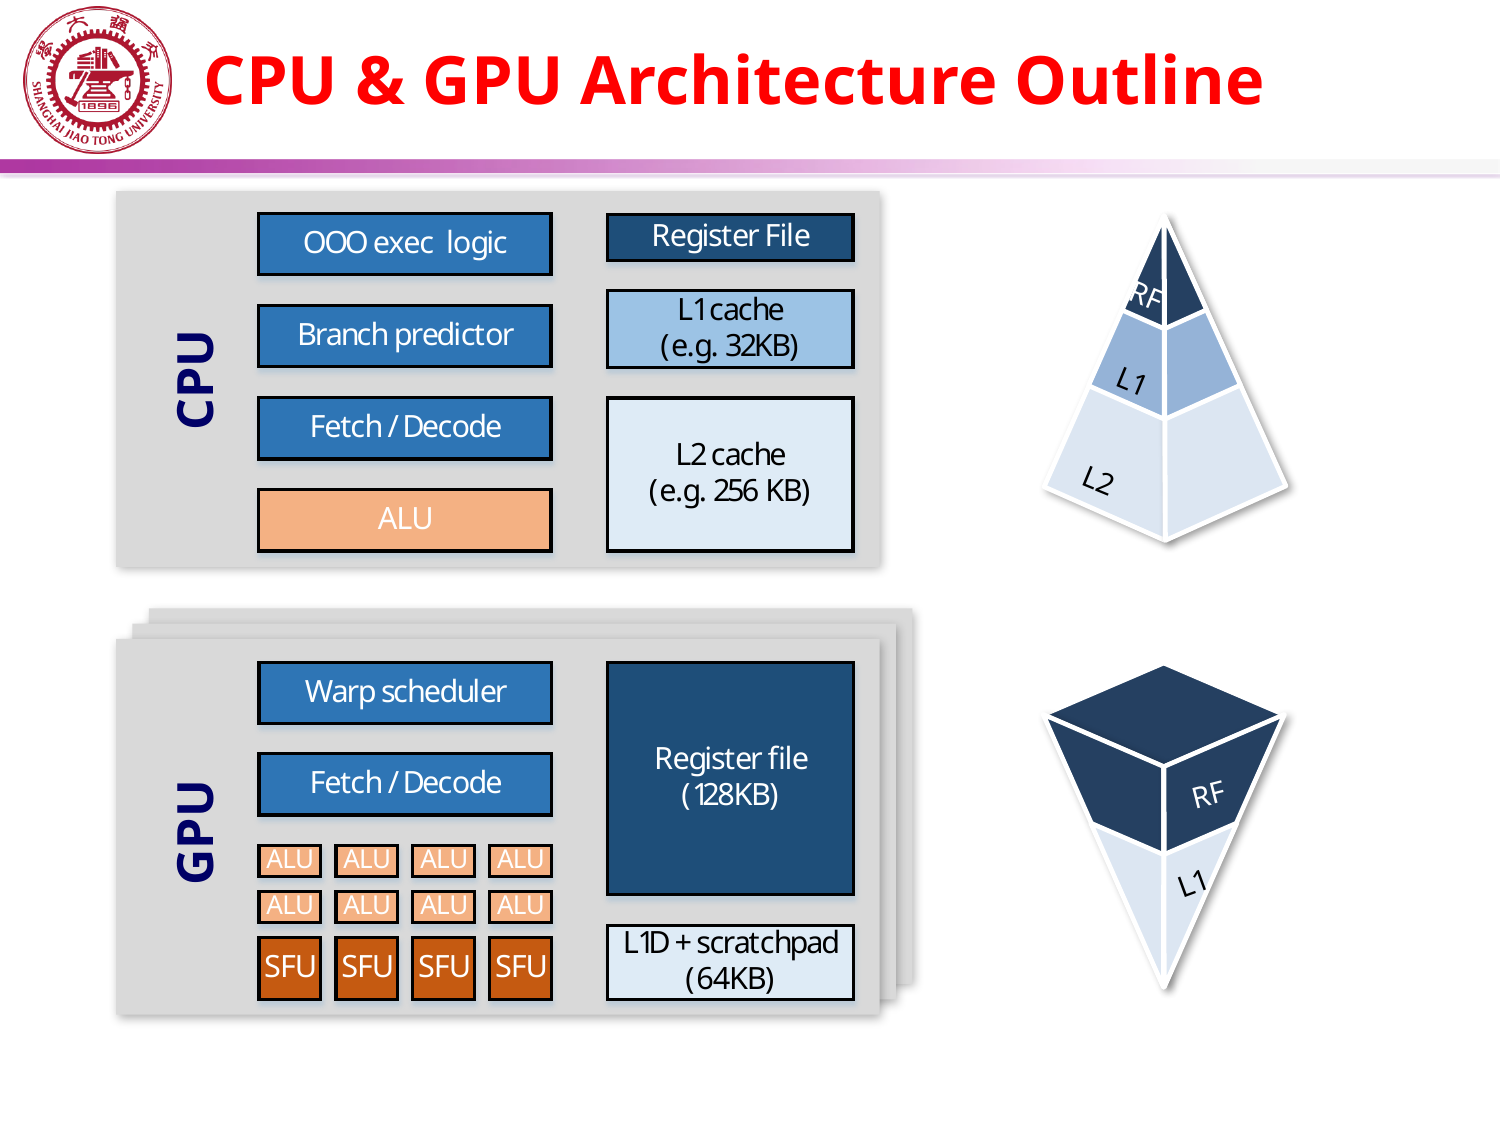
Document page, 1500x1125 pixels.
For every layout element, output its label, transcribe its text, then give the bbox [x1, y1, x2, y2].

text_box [1066, 220, 1232, 527]
text_box [116, 638, 880, 1015]
picture [0, 6, 1500, 179]
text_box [1042, 662, 1285, 985]
text_box [132, 623, 896, 1000]
text_box [116, 191, 880, 567]
picture [597, 655, 865, 1015]
text_box [148, 608, 913, 984]
picture [597, 207, 864, 566]
title CPU & GPU Architecture Outline [188, 20, 1500, 136]
text_box GPU [155, 765, 231, 901]
text_box CPU [156, 314, 232, 446]
picture [246, 655, 563, 1013]
picture [248, 206, 561, 565]
